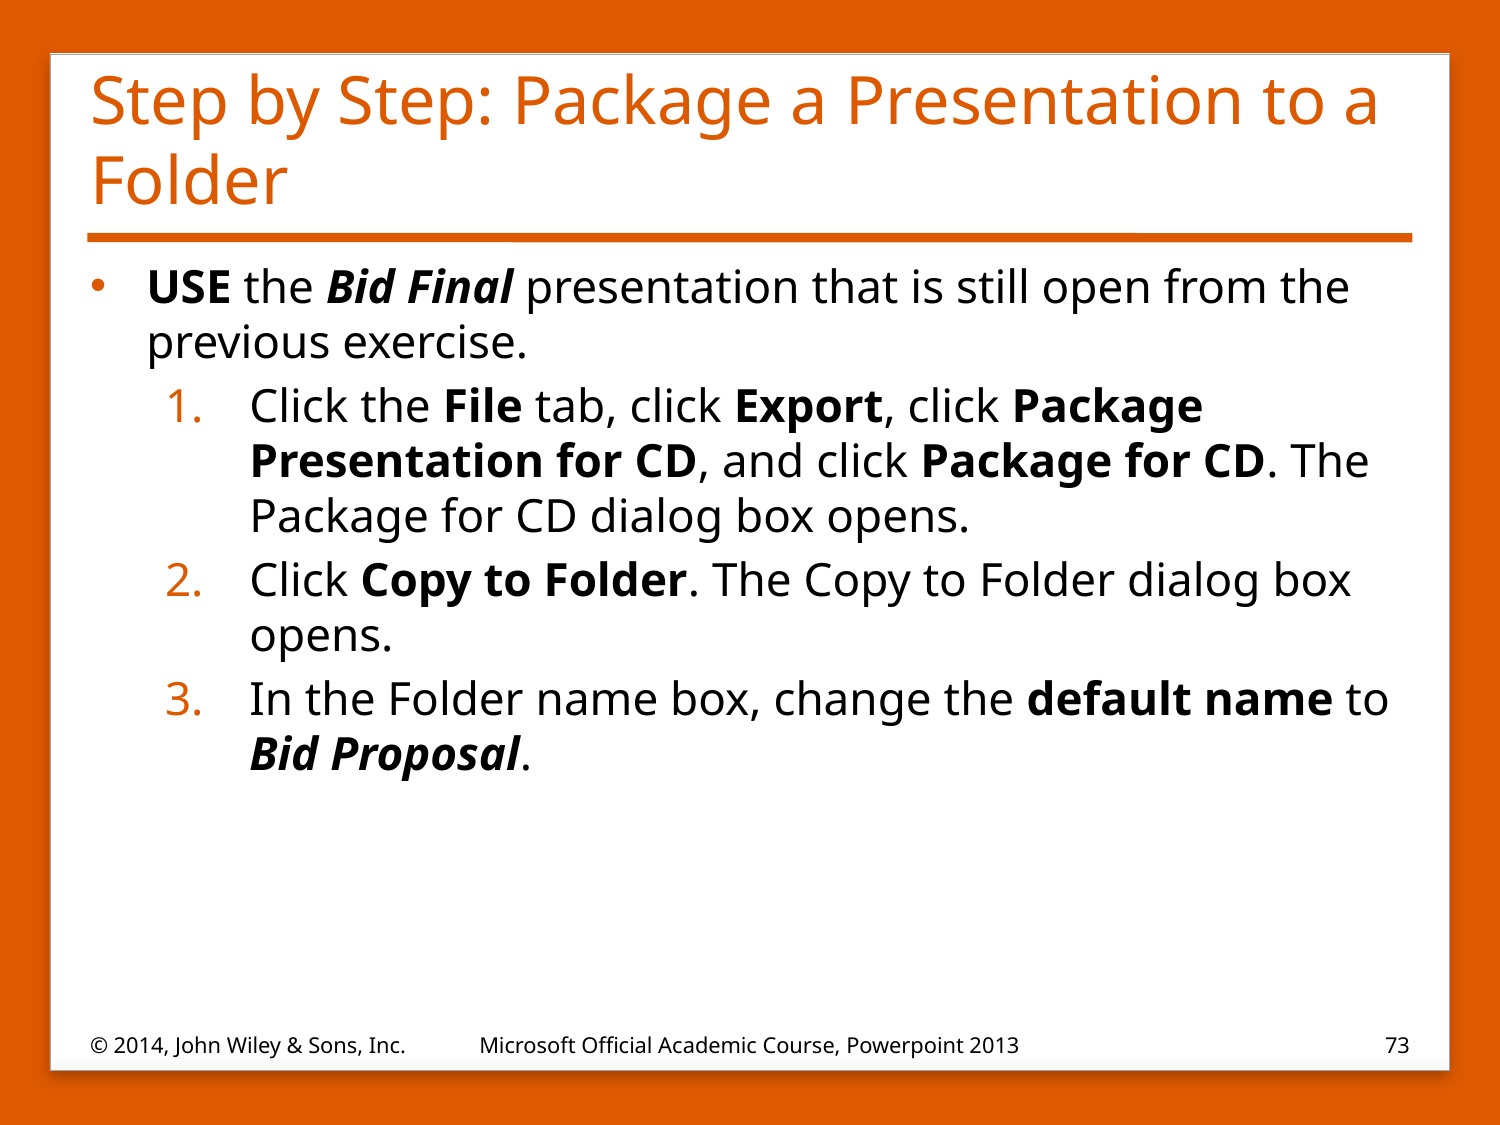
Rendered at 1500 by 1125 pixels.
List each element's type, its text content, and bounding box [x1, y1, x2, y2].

footer Microsoft Official Academic Course, Powerpoint 2013 [449, 1024, 1051, 1103]
slide_number 73 [1074, 1024, 1426, 1103]
title Step by Step: Package a Presentation to a Folder [74, 74, 1426, 226]
list USE the Bid Final presentation that is still open from the previous exercise. Click the File tab, click Export, click Package Presentation for CD, and click Package for CD. The Package for CD dialog box opens. Click Copy to Folder. The Copy to Folder dialog box opens. In the Folder name box, change the default name to Bid Proposal. [75, 249, 1425, 1063]
slide_number © 2014, John Wiley & Sons, Inc. [74, 1024, 426, 1103]
